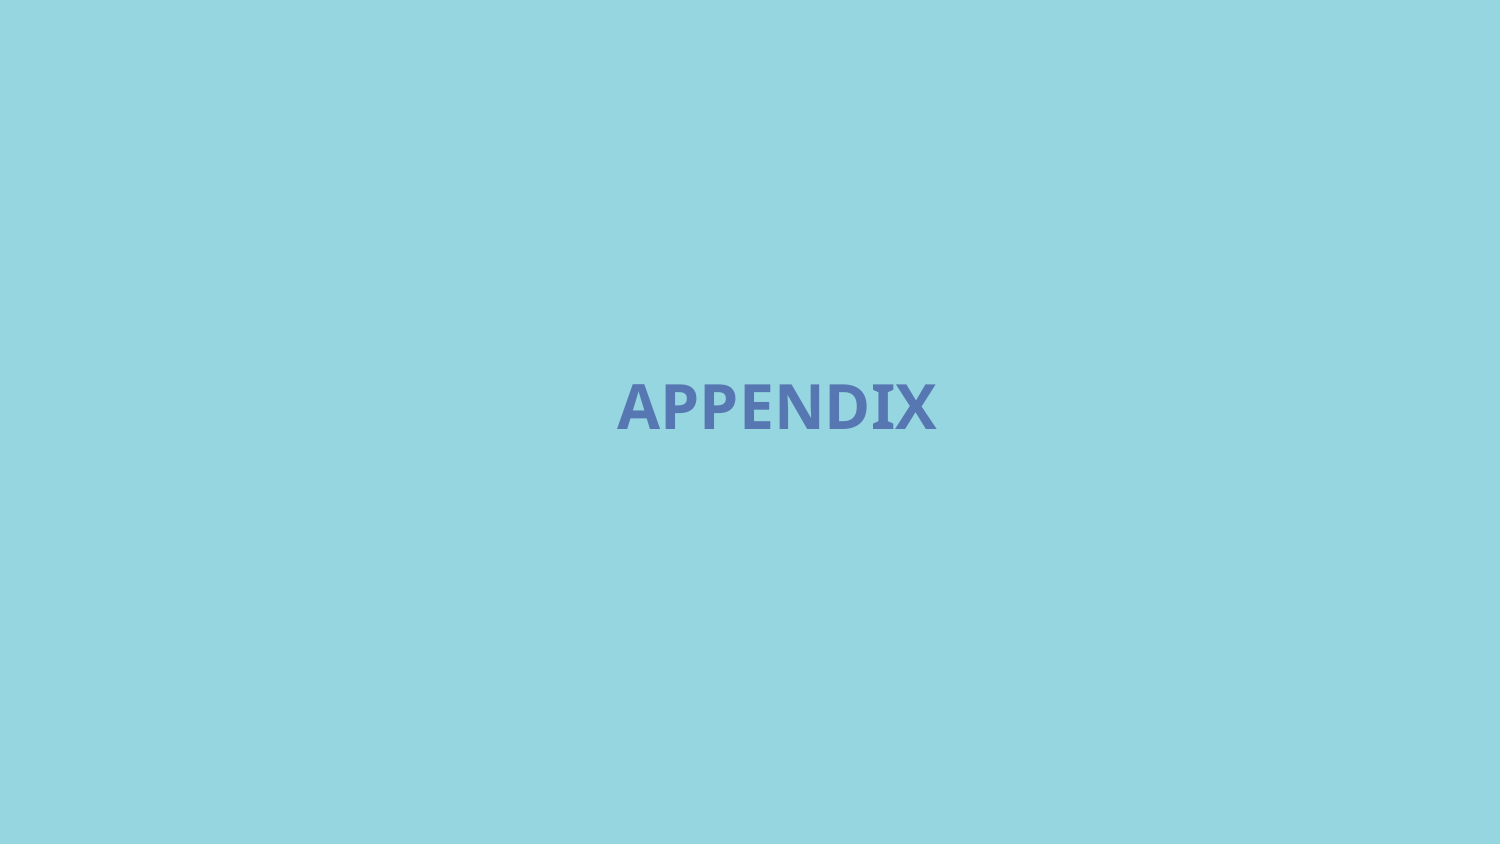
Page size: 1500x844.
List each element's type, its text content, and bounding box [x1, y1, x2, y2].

text_box APPENDIX [118, 338, 1437, 458]
